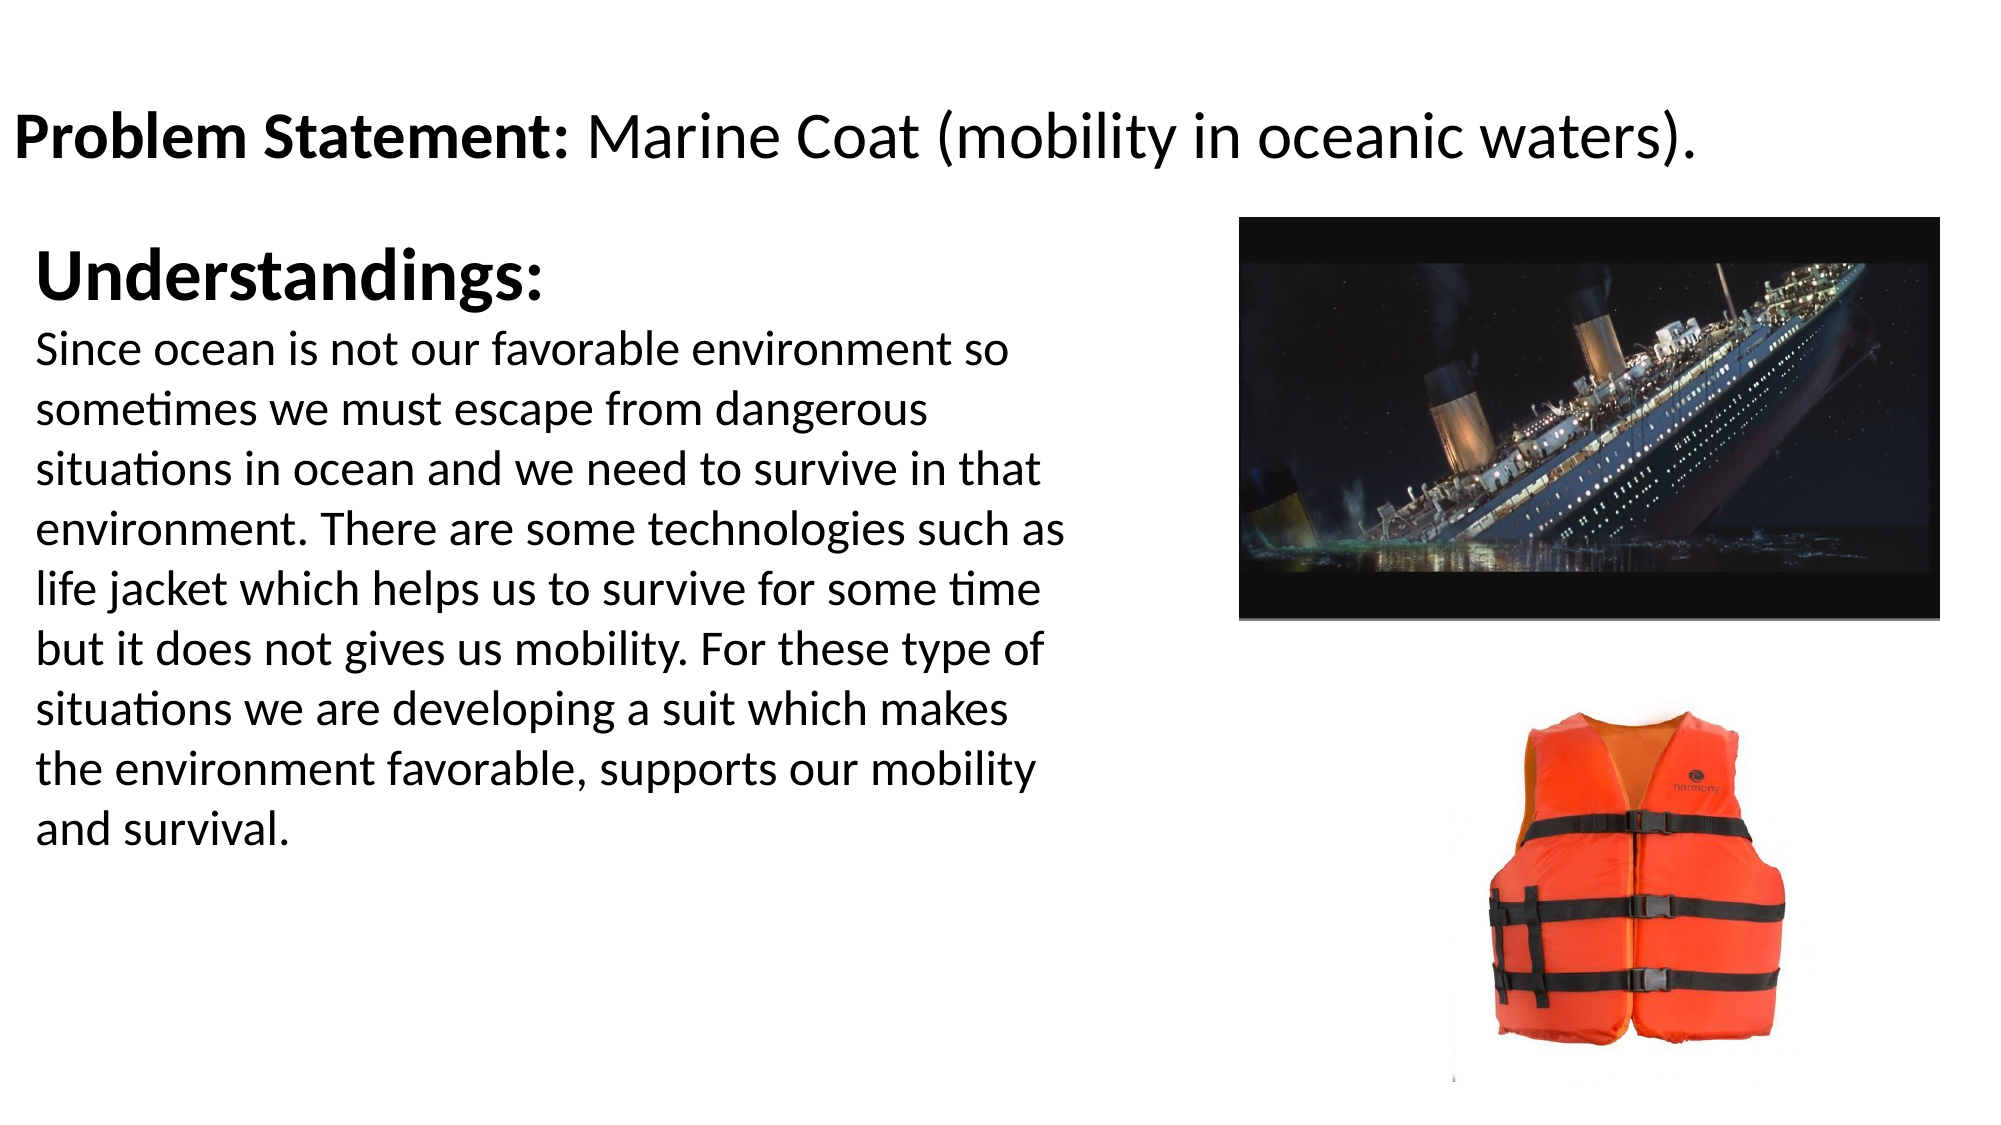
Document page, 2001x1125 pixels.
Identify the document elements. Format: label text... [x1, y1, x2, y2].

picture [1436, 678, 1840, 1082]
picture [1239, 217, 1940, 621]
text_box Understandings: Since ocean is not our favorable environment so sometimes we must escape from dangerous situations in ocean and we need to survive in that environment. There are some technologies such as life jacket which helps us to survive for some time but it does not gives us mobility. For these type of situations we are developing a suit which makes the environment favorable, supports our mobility and survival. [20, 217, 1093, 863]
text_box Problem Statement: Marine Coat (mobility in oceanic waters). [0, 84, 1751, 179]
